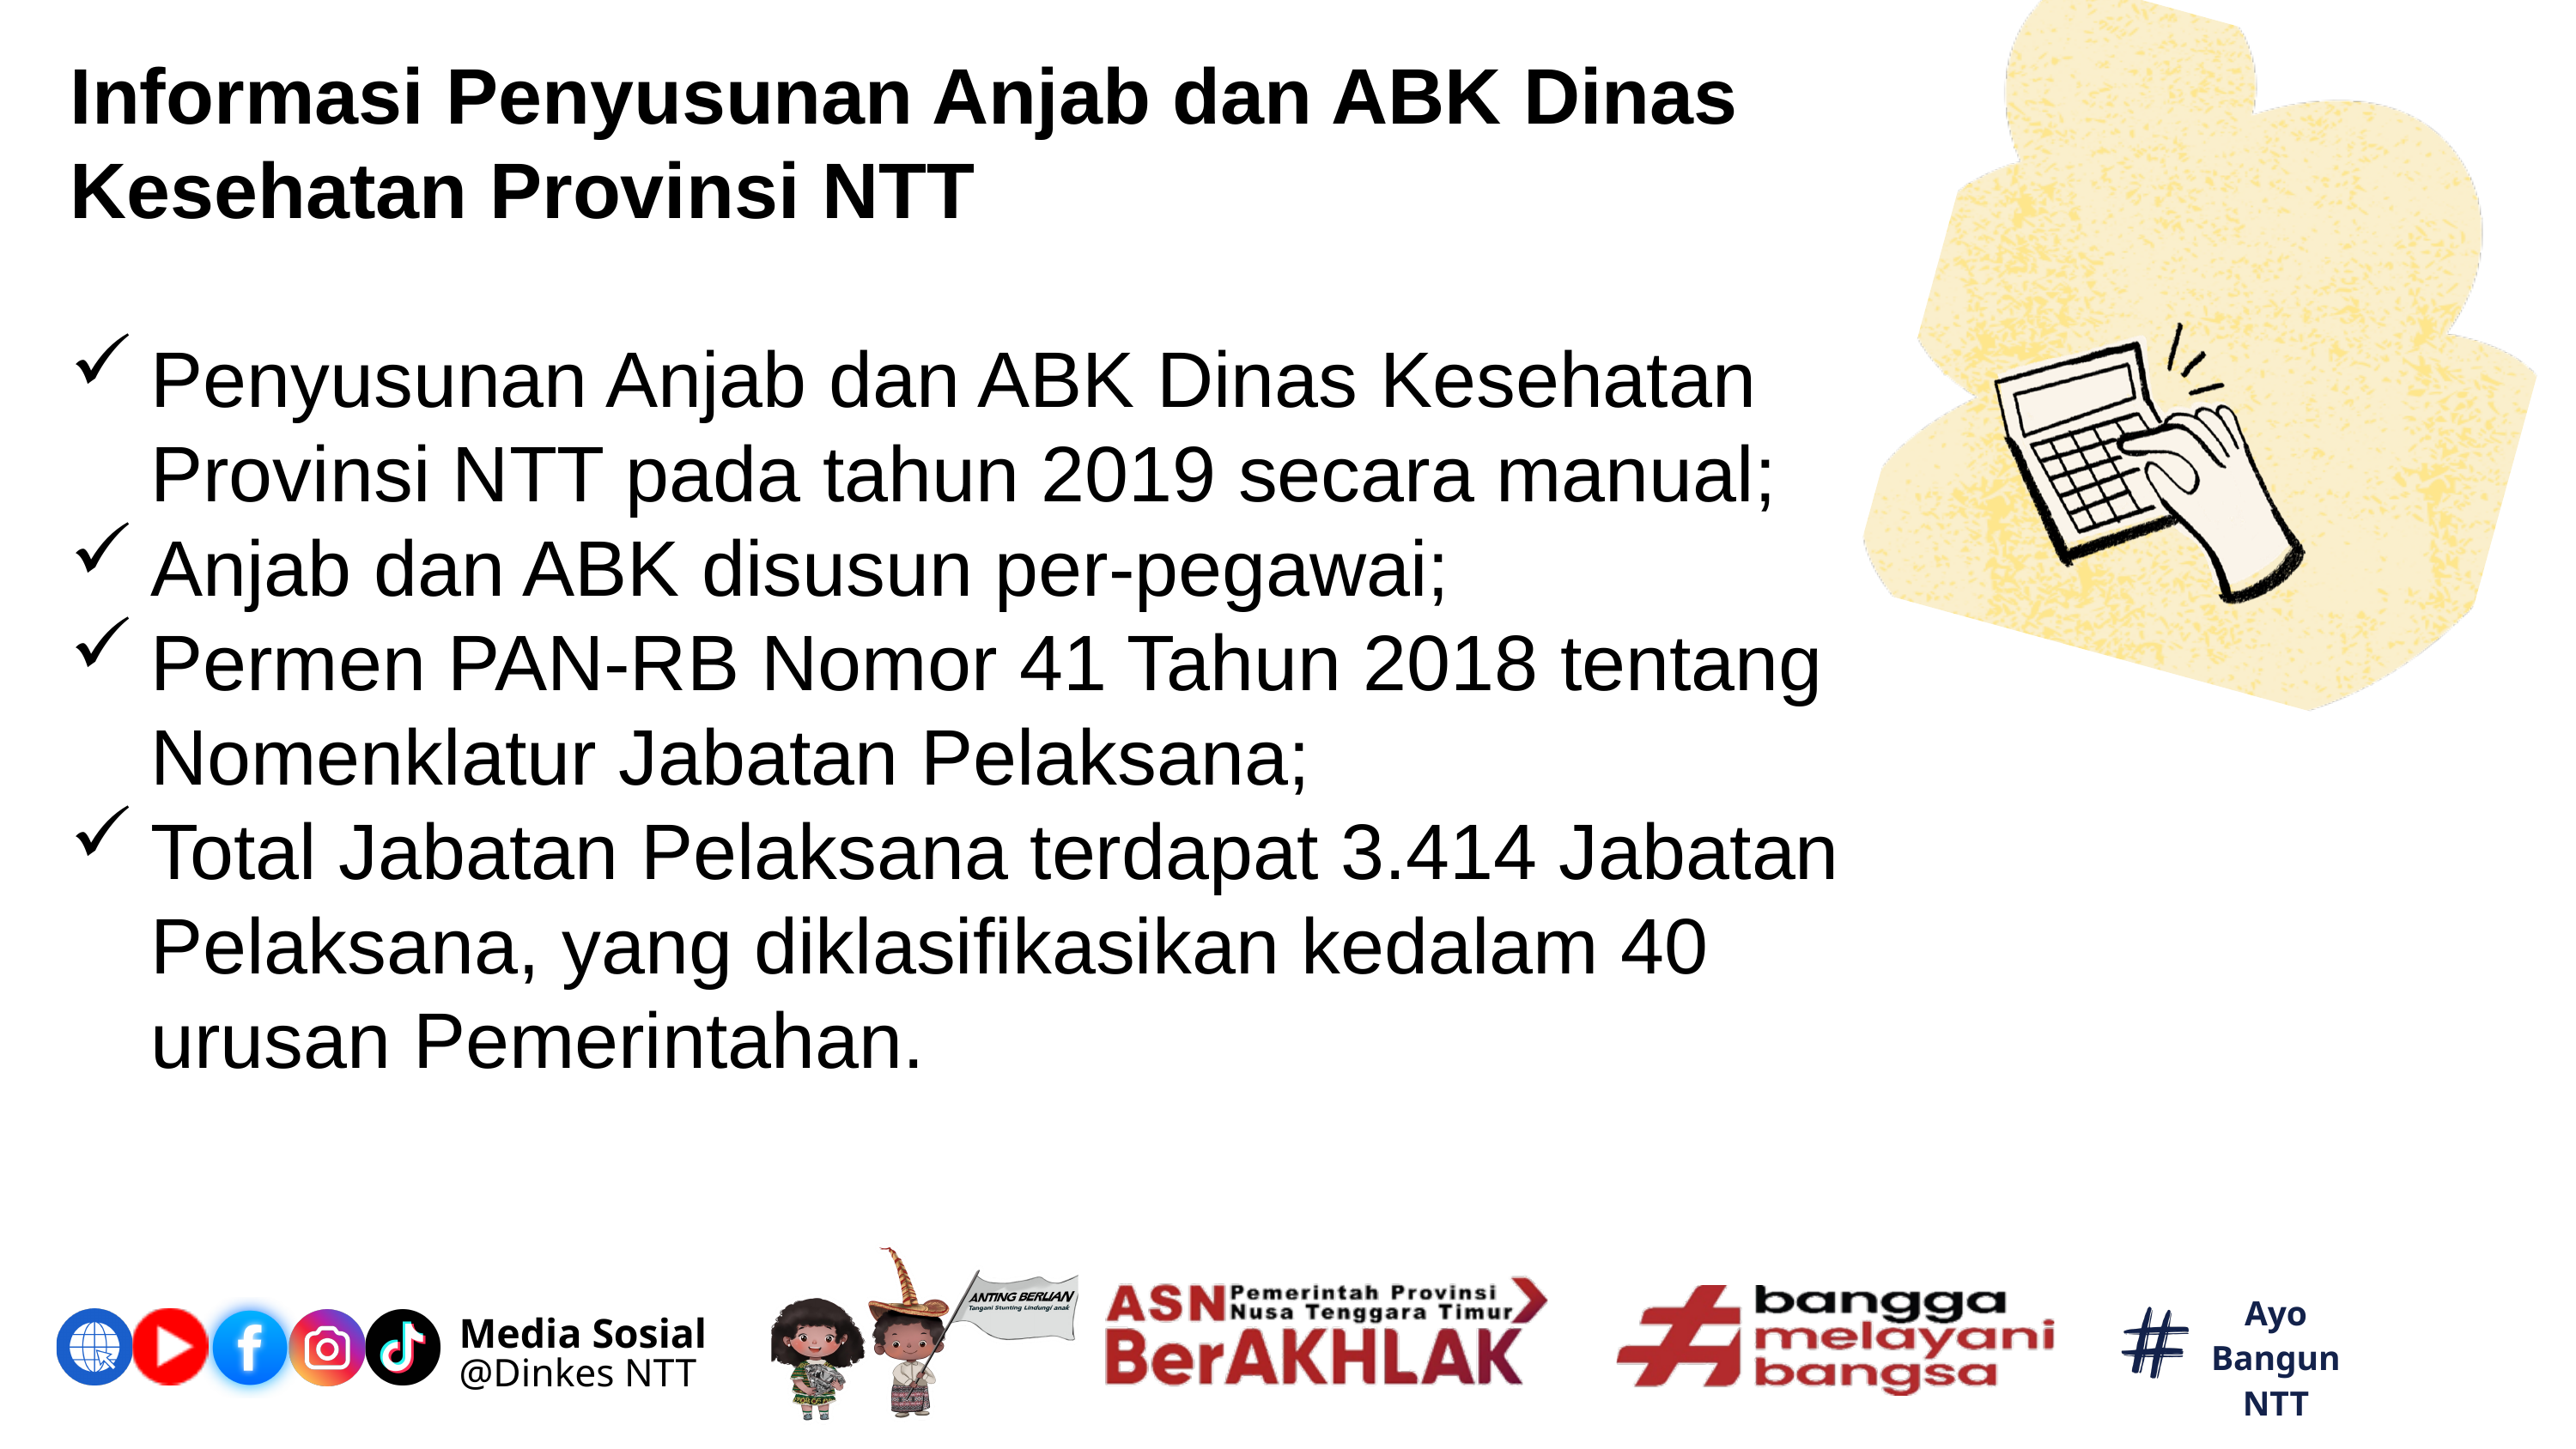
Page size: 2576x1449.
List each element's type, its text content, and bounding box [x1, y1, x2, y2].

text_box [771, 1233, 1078, 1430]
text_box Informasi Penyusunan Anjab dan ABK Dinas Kesehatan Provinsi NTT Penyusunan Anjab dan ABK Dinas Kesehatan Provinsi NTT pada tahun 2019 secara manual; Anjab dan ABK disusun per-pegawai; Permen PAN-RB Nomor 41 Tahun 2018 tentang Nomenklatur Jabatan Pelaksana; Total Jabatan Pelaksana terdapat 3.414 Jabatan Pelaksana, yang diklasifikasikan kedalam 40 urusan Pemerintahan. [70, 45, 1917, 1084]
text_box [56, 1297, 767, 1399]
text_box [1616, 1285, 2055, 1397]
text_box [2121, 1307, 2180, 1379]
picture [1994, 322, 2306, 605]
text_box [1850, 0, 2576, 746]
text_box [1104, 1229, 1548, 1399]
text_box Ayo Bangun NTT [2180, 1287, 2372, 1422]
